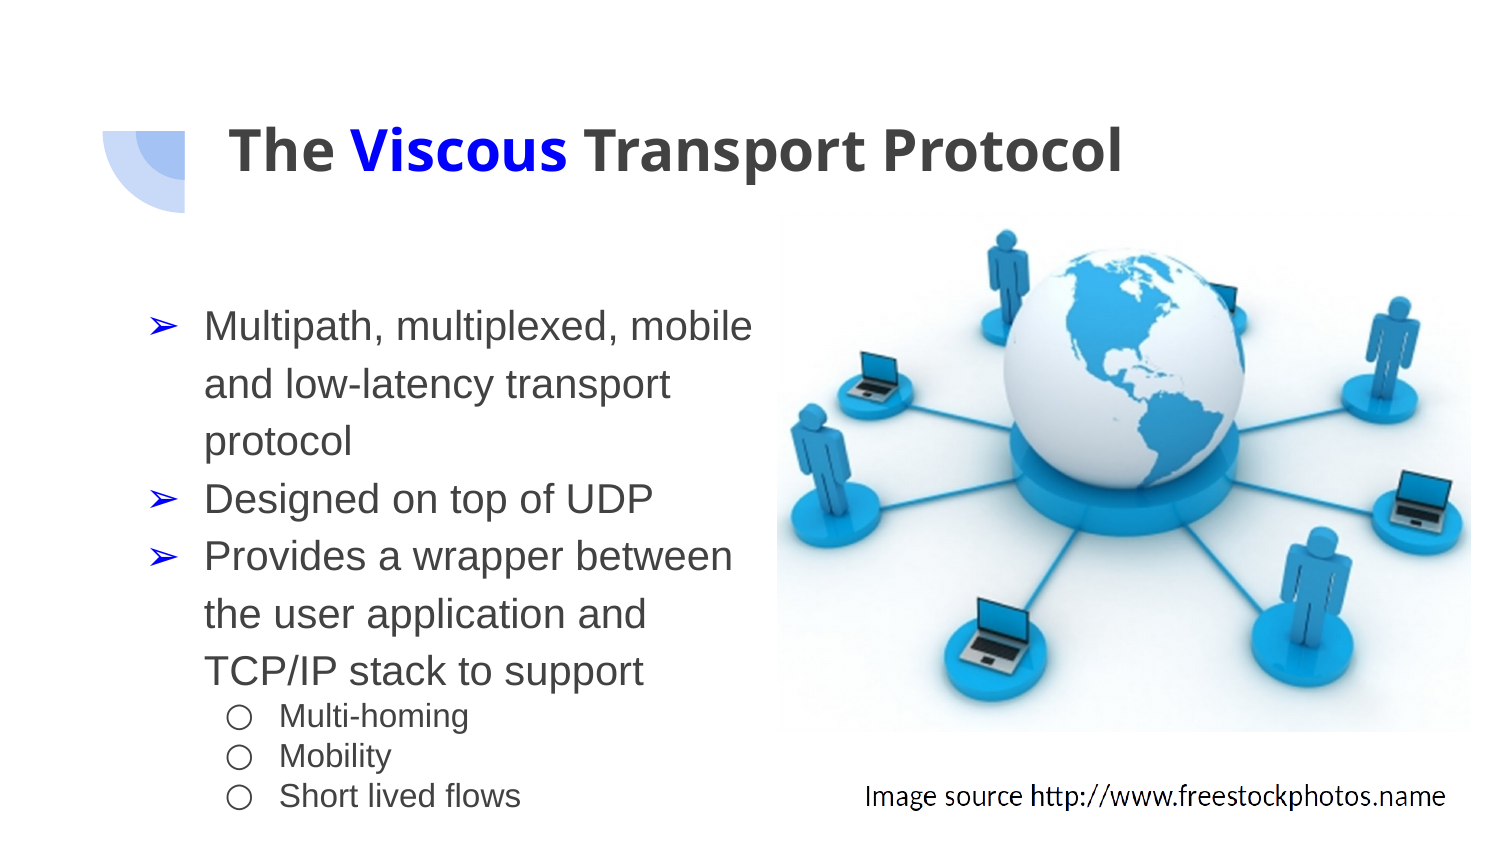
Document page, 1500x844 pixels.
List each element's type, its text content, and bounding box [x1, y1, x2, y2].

title The Viscous Transport Protocol [213, 98, 1368, 263]
picture [777, 211, 1471, 732]
list Multipath, multiplexed, mobile and low-latency transport protocol Designed on top of UDP Provides a wrapper between the user application and TCP/IP stack to support Multi-homing Mobility Short lived flows [113, 276, 793, 744]
picture [849, 768, 1461, 819]
